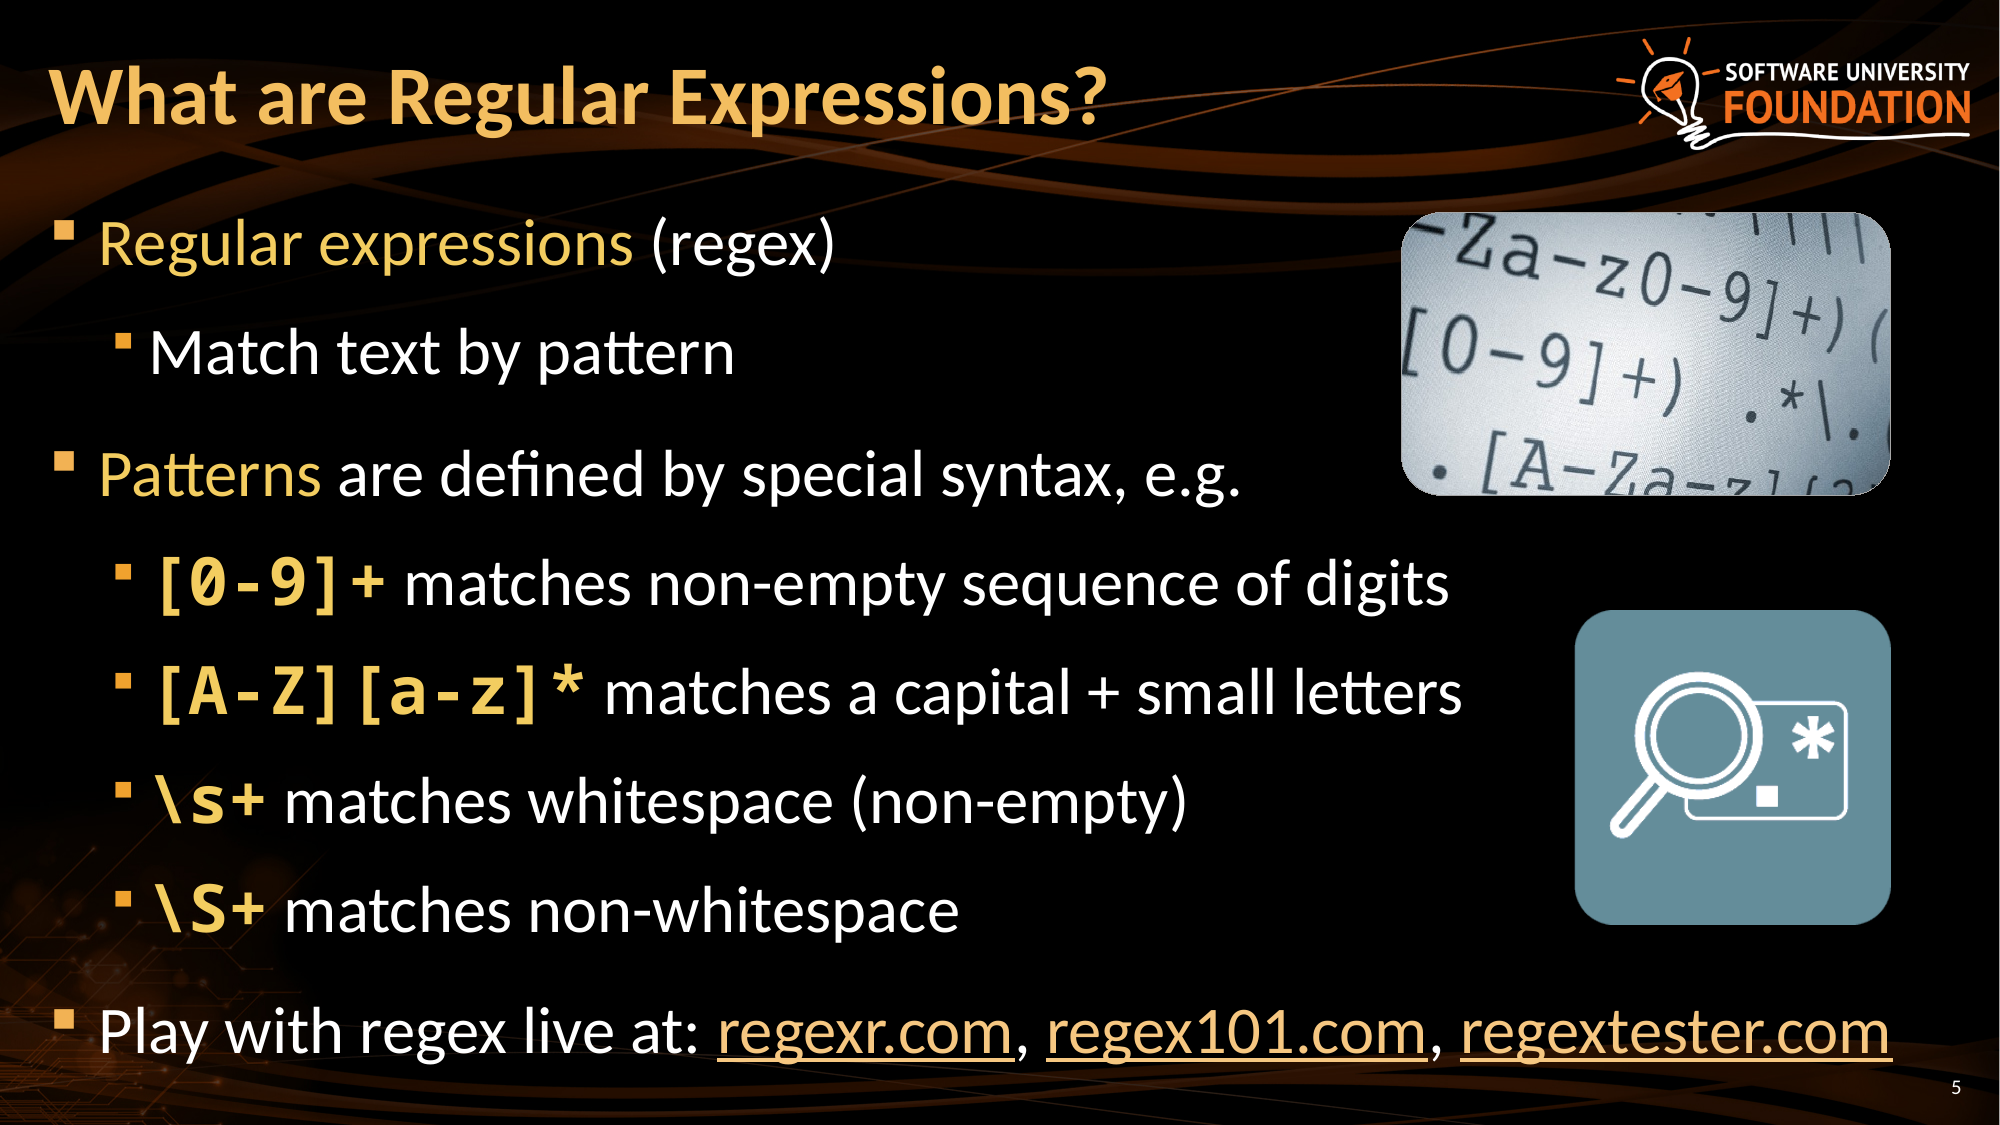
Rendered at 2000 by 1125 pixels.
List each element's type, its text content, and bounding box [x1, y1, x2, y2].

list Regular expressions (regex) Match text by pattern Patterns are defined by special syntax, e.g. [0-9]+ matches non-empty sequence of digits [A-Z][a-z]* matches a capital + small letters \s+ matches whitespace (non-empty) \S+ matches non-whitespace Play with regex live at: regexr.com, regex101.com, regextester.com [31, 188, 1968, 1103]
title What are Regular Expressions? [30, 6, 1602, 189]
picture [0, 0, 2000, 1125]
